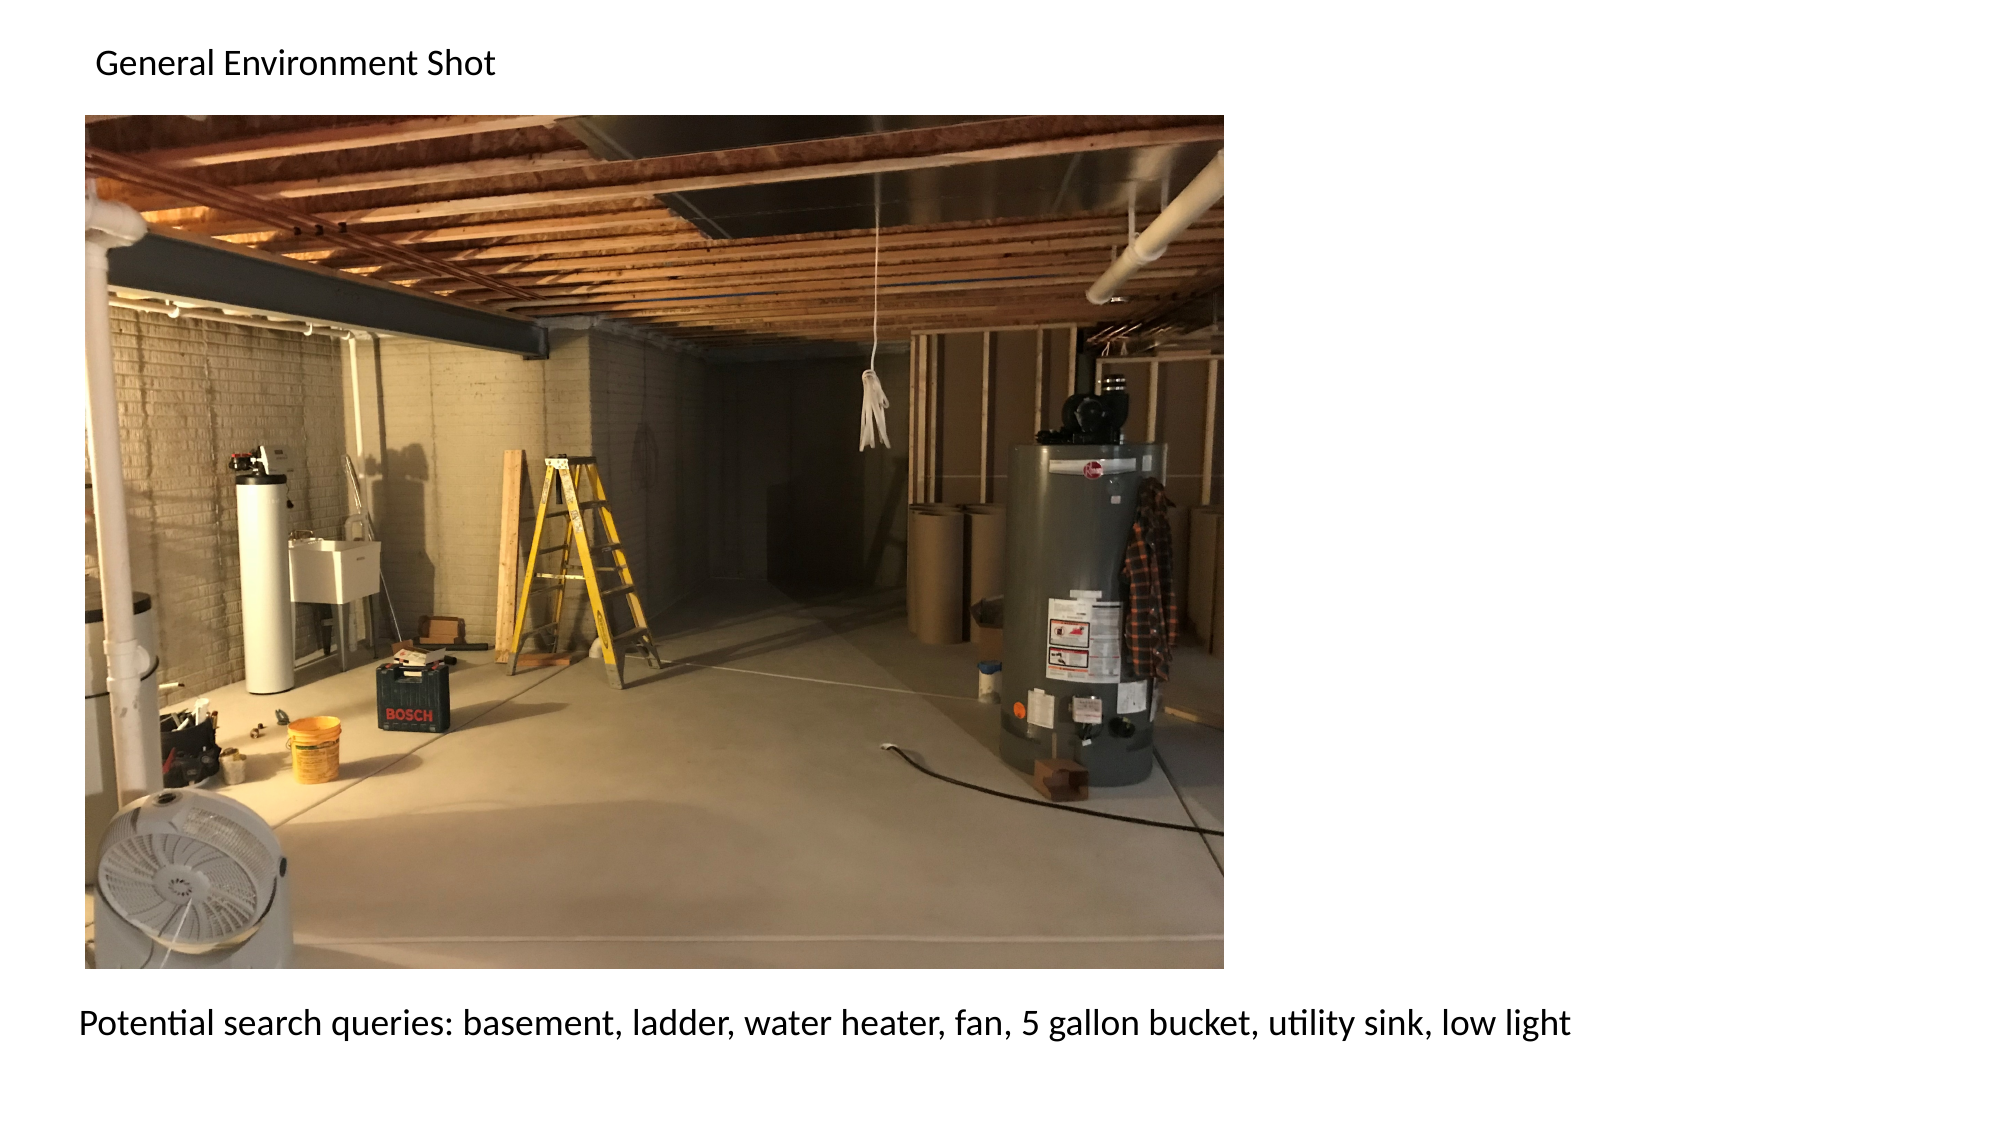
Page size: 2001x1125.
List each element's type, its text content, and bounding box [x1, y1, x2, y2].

picture [85, 115, 1224, 969]
text_box General Environment Shot [80, 30, 1213, 91]
text_box Potential search queries: basement, ladder, water heater, fan, 5 gallon bucket, utility sink, low light [64, 991, 1728, 1051]
